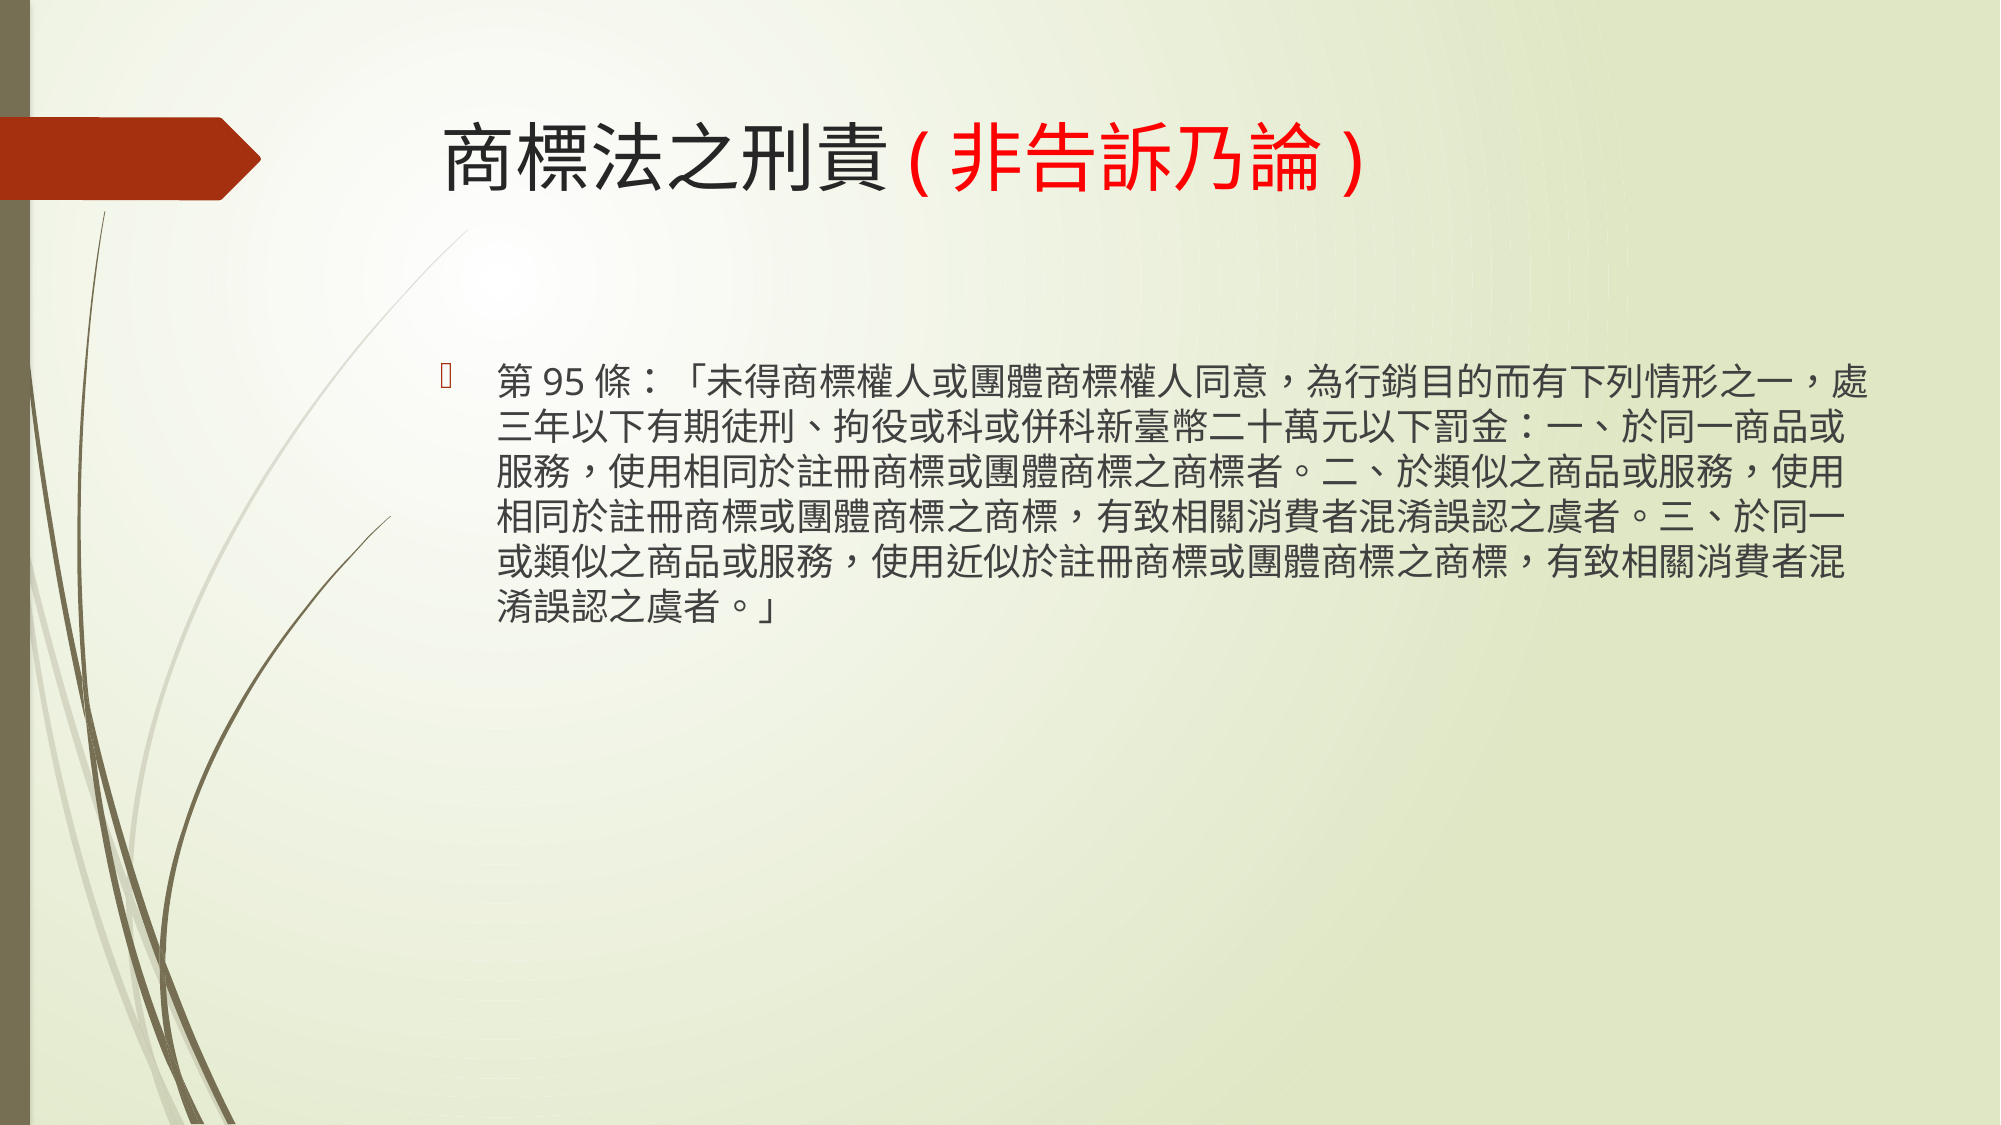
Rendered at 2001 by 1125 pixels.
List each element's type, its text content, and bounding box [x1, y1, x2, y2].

title 商標法之刑責(非告訴乃論) [425, 102, 1888, 313]
list 第95條：「未得商標權人或團體商標權人同意，為行銷目的而有下列情形之一，處三年以下有期徒刑、拘役或科或併科新臺幣二十萬元以下罰金：一、於同一商品或服務，使用相同於註冊商標或團體商標之商標者。二、於類似之商品或服務，使用相同於註冊商標或團體商標之商標，有致相關消費者混淆誤認之虞者。三、於同一或類似之商品或服務，使用近似於註冊商標或團體商標之商標，有致相關消費者混淆誤認之虞者。」 [424, 350, 1888, 970]
